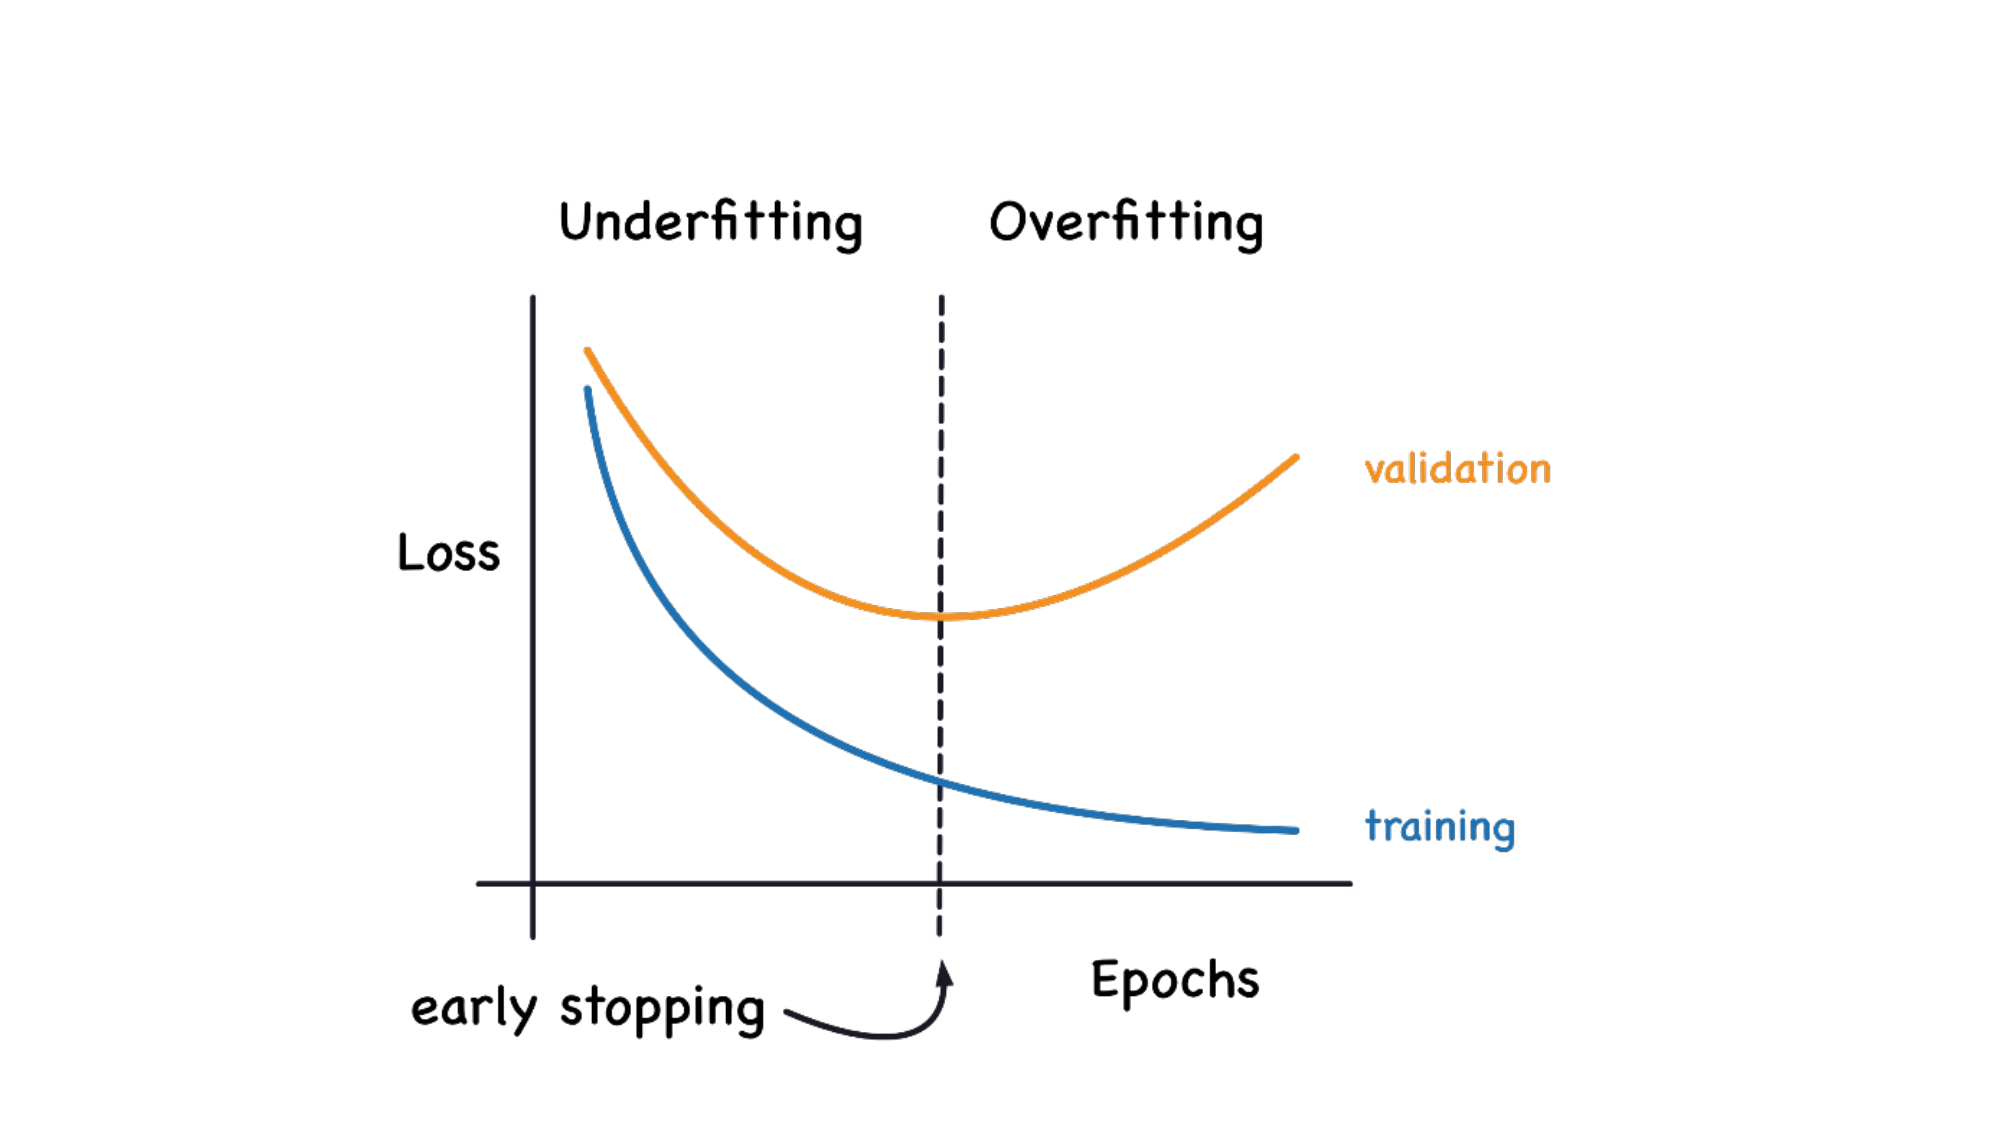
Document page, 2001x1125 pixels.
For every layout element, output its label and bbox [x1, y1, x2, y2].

picture [359, 118, 1629, 1070]
